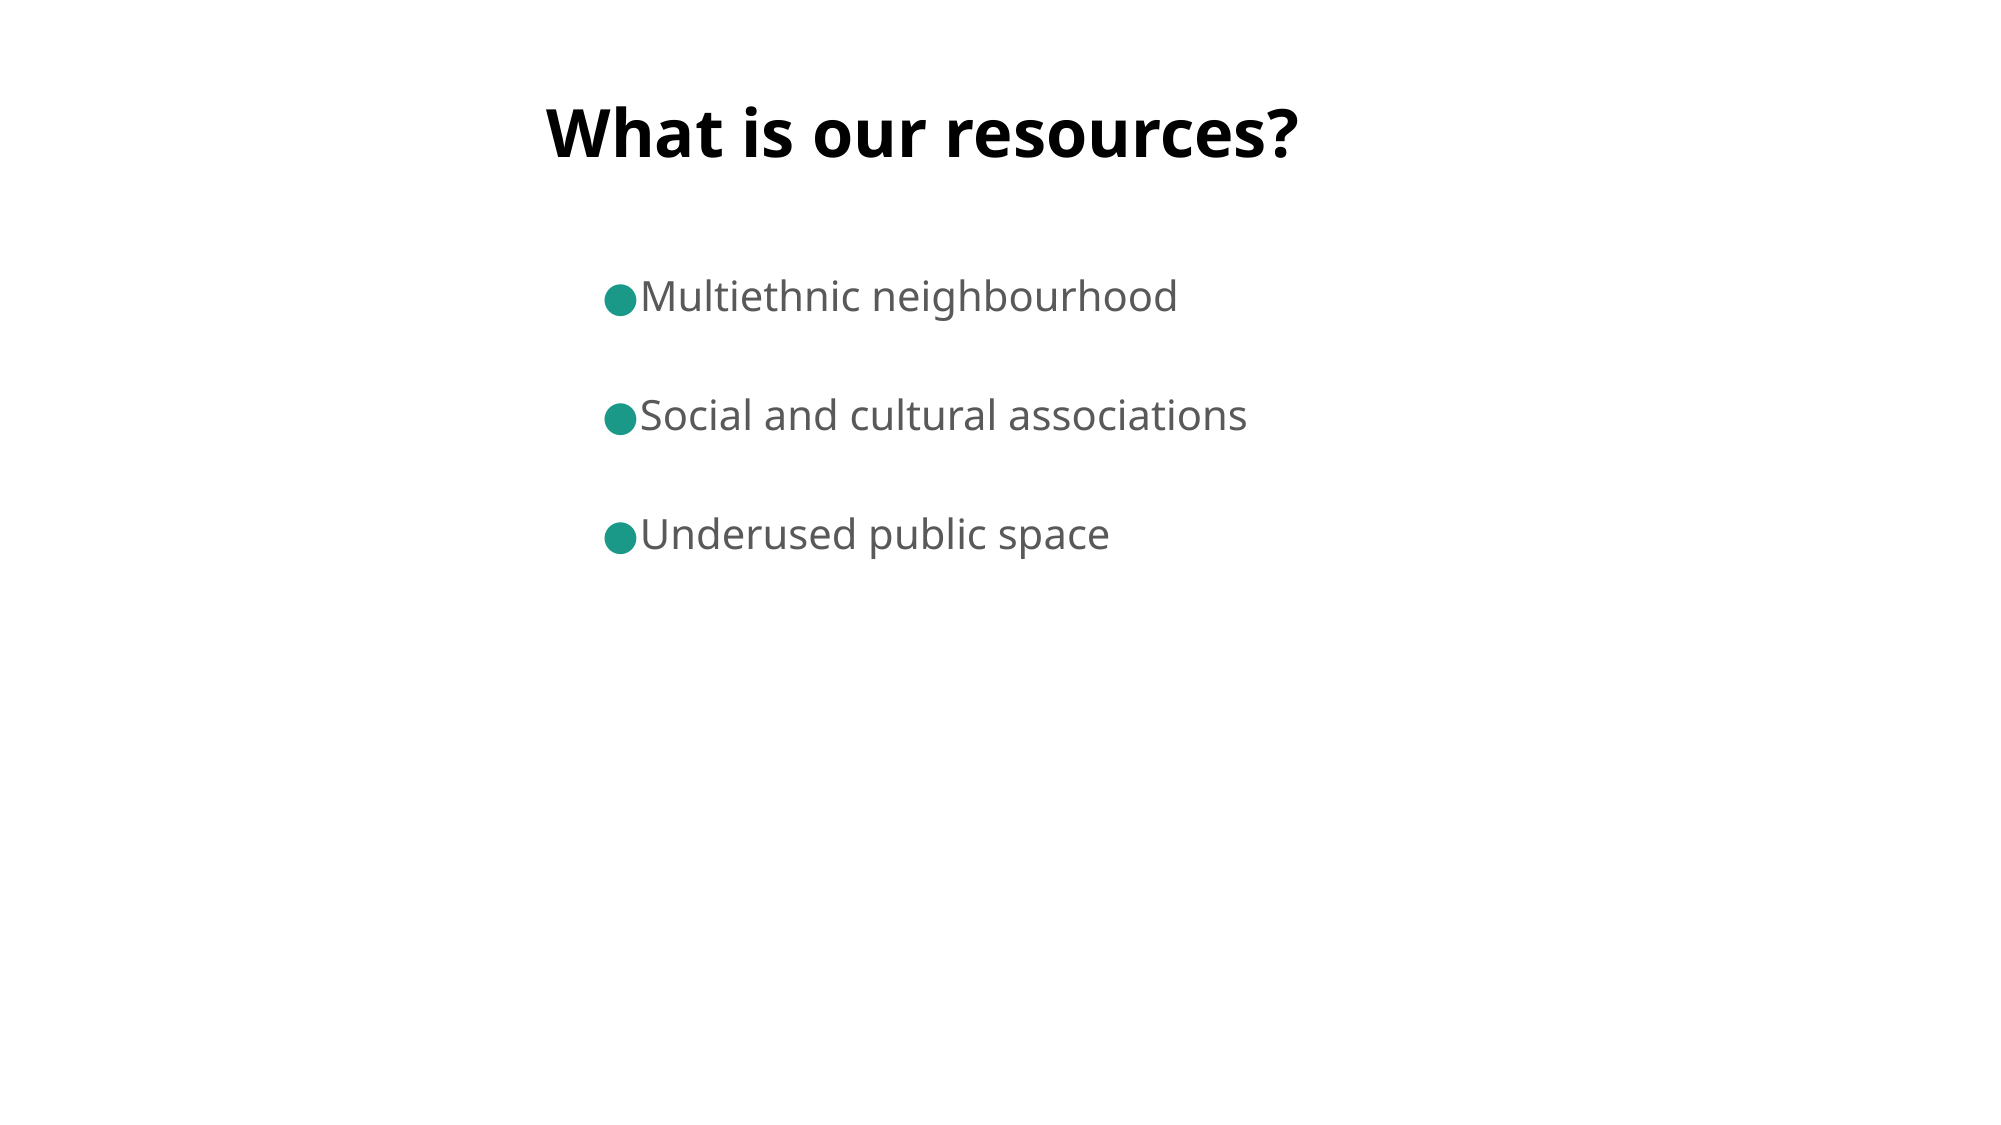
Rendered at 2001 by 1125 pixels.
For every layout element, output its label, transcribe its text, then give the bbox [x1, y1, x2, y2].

list Multiethnic neighbourhood Social and cultural associations Underused public space [587, 268, 2000, 982]
title What is our resources? [531, 92, 1605, 310]
